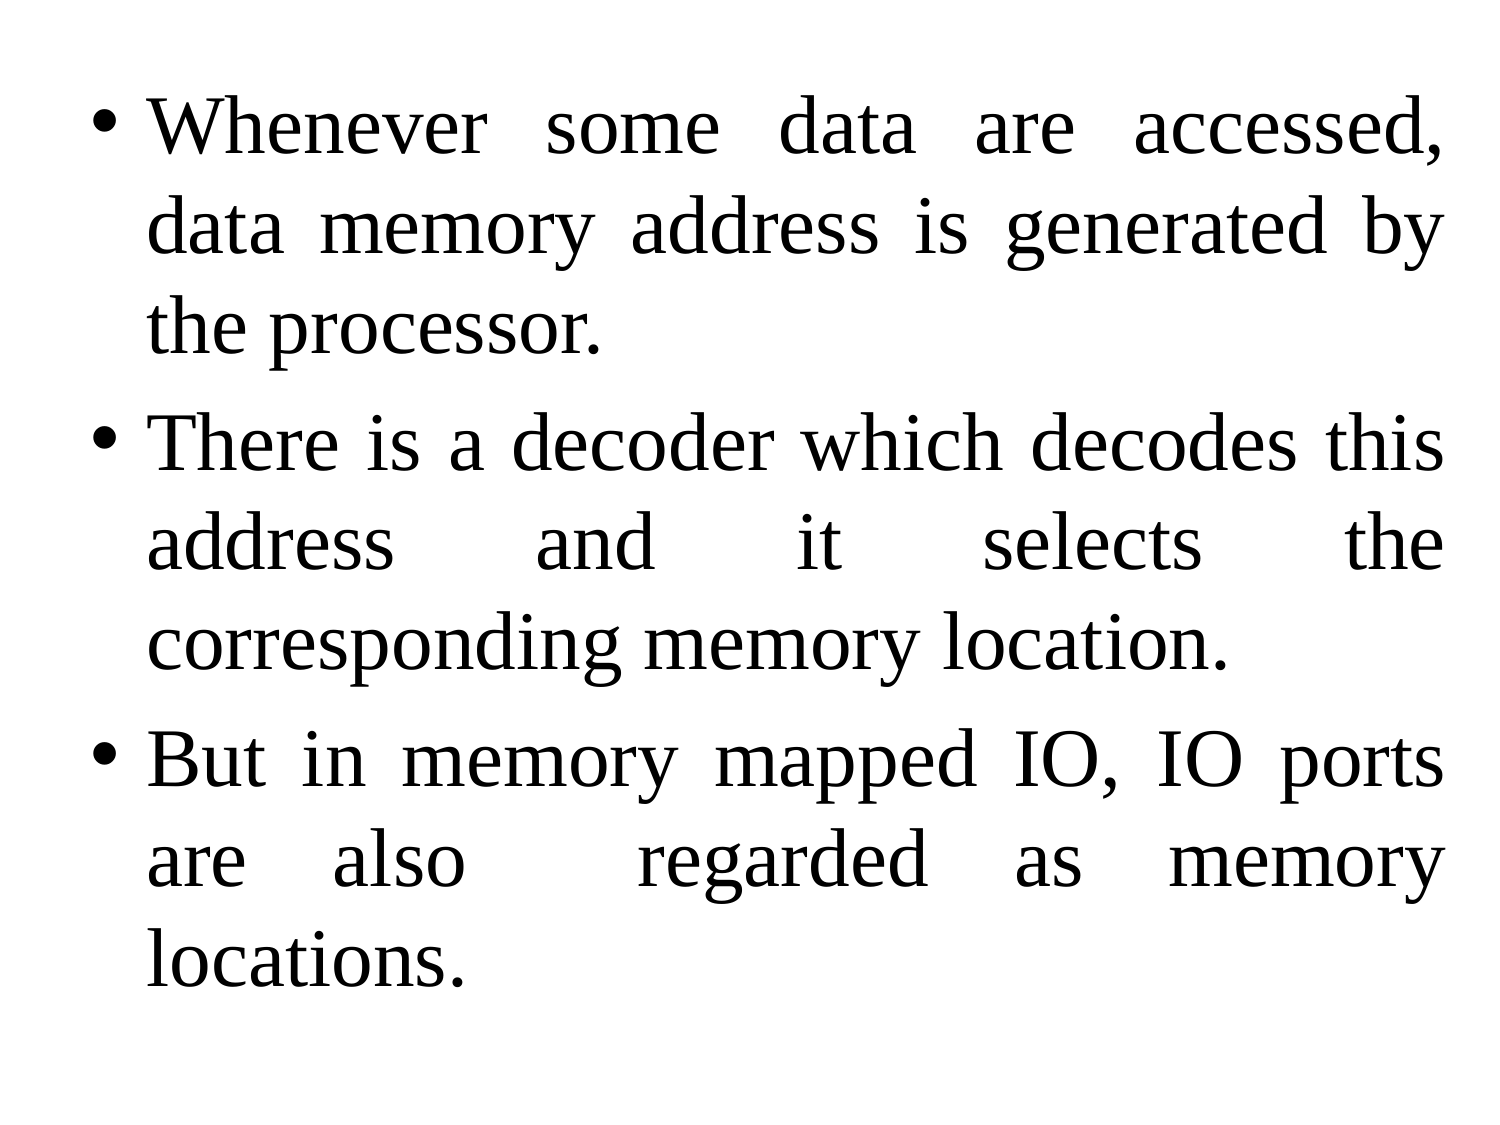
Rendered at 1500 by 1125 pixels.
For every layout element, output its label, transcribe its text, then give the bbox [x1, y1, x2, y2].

list Whenever some data are accessed, data memory address is generated by the processor. There is a decoder which decodes this address and it selects the corresponding memory location. But in memory mapped IO, IO ports are also regarded as memory locations. [75, 62, 1463, 1005]
